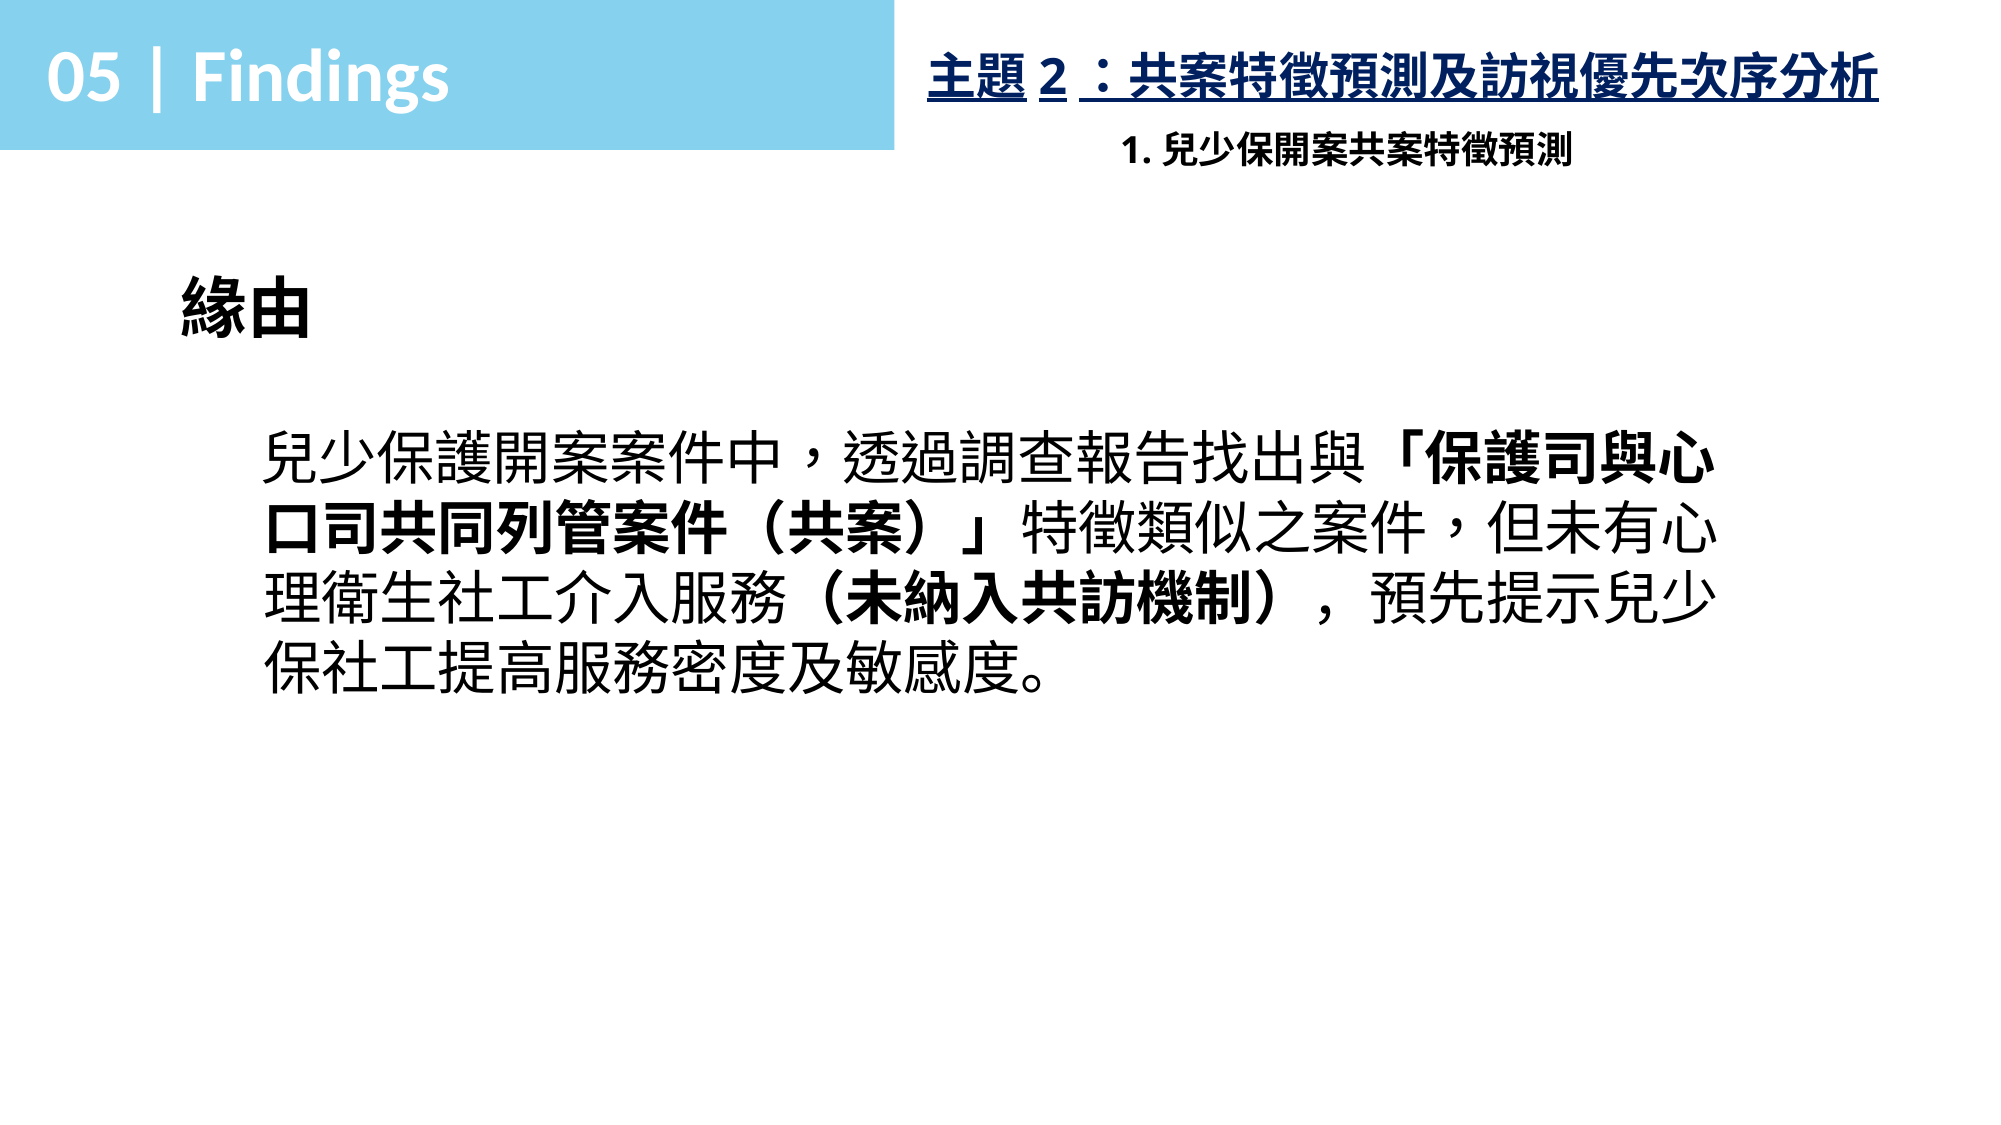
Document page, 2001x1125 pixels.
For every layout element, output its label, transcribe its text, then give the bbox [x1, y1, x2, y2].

text_box 1.兒少保開案共案特徵預測 [1105, 105, 2000, 179]
text_box 05 | Findings [31, 4, 881, 139]
text_box [0, 0, 895, 151]
text_box 緣由 [165, 267, 1079, 375]
text_box 主題2：共案特徵預測及訪視優先次序分析 [911, 37, 1952, 112]
text_box 兒少保護開案案件中，透過調查報告找出與「保護司與心口司共同列管案件（共案）」特徵類似之案件，但未有心理衛生社工介入服務（未納入共訪機制），預先提示兒少保社工提高服務密度及敏感度。 [245, 413, 1755, 709]
